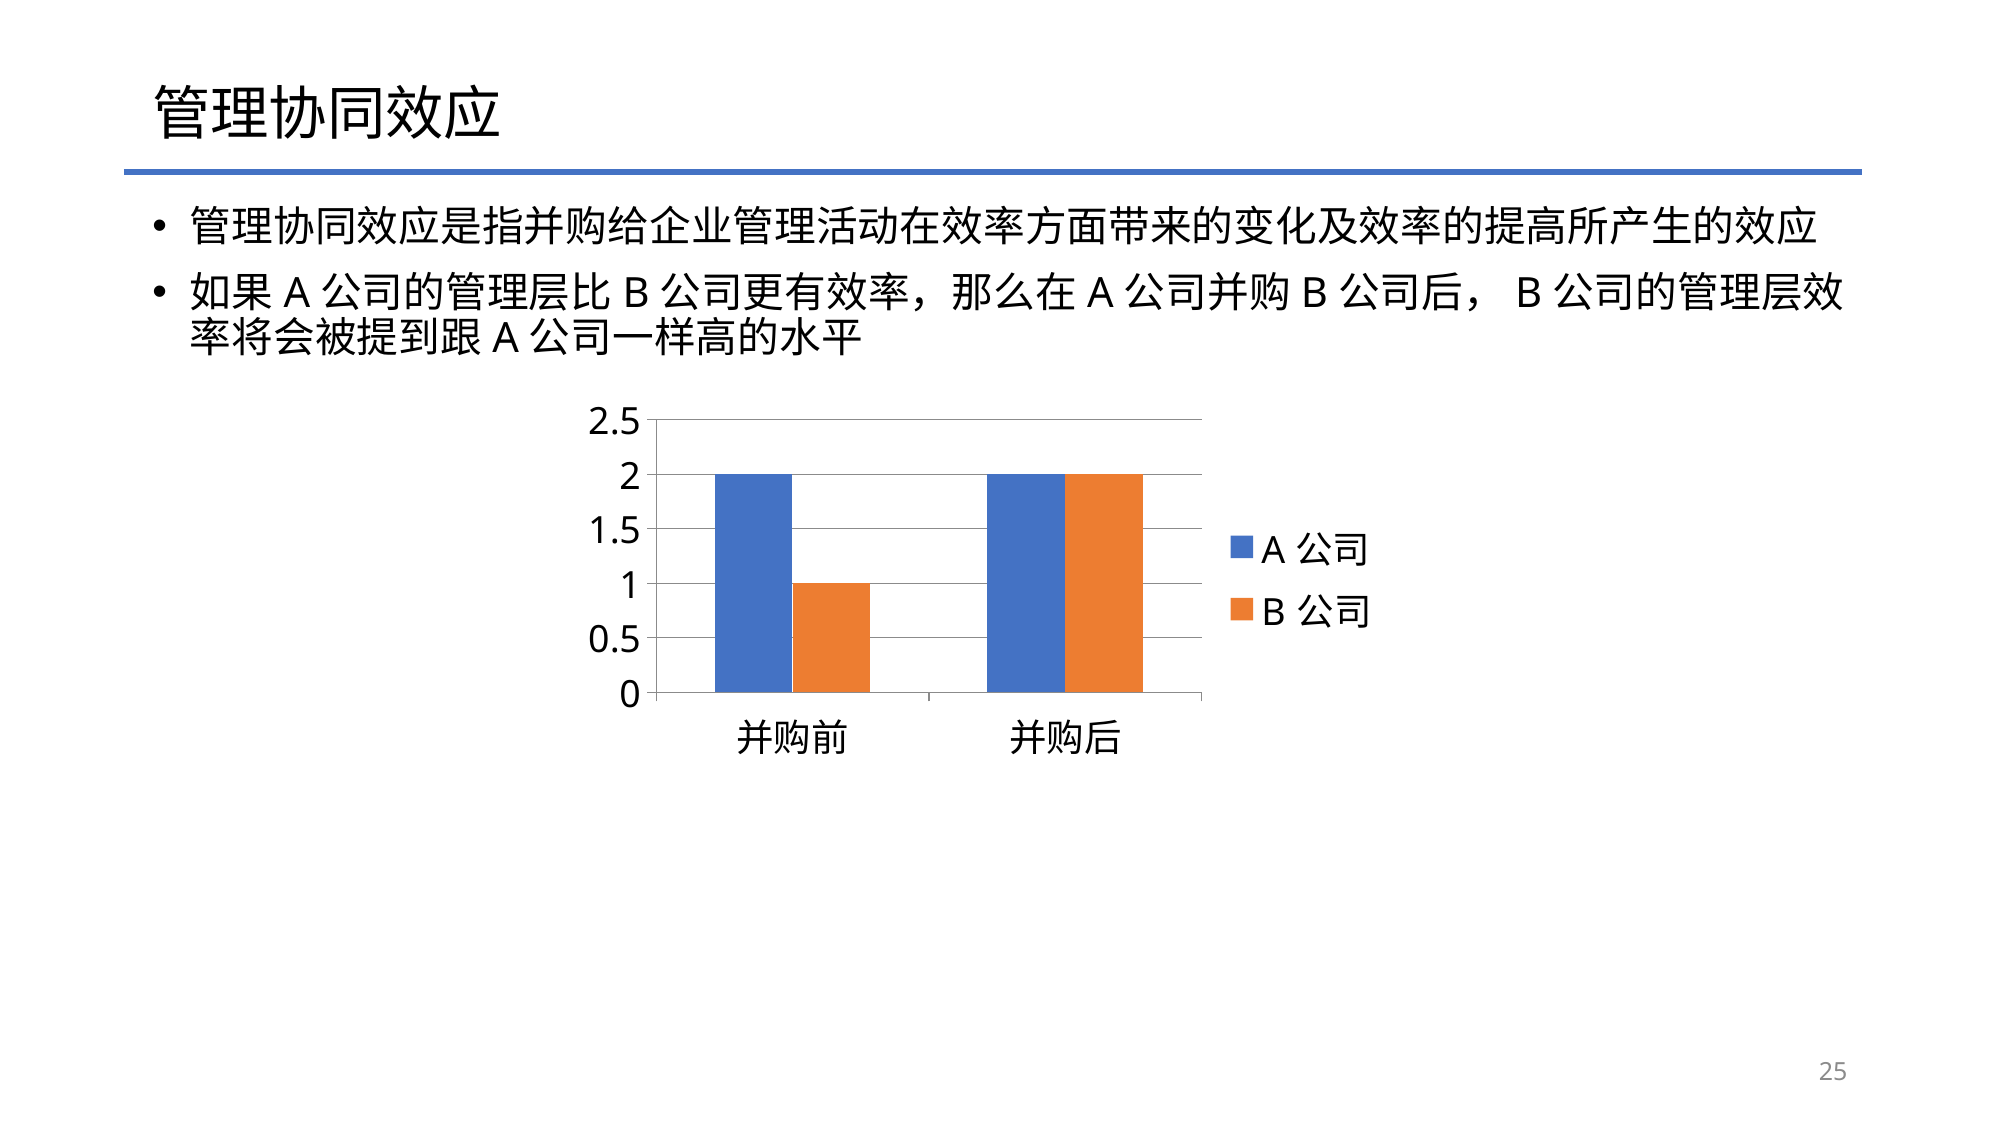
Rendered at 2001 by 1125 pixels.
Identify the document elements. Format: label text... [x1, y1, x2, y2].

slide_number 25 [1412, 1042, 1863, 1103]
title 管理协同效应 [137, 59, 1863, 172]
list 管理协同效应是指并购给企业管理活动在效率方面带来的变化及效率的提高所产生的效应 如果A公司的管理层比B公司更有效率，那么在A公司并购B公司后，B公司的管理层效率将会被提到跟A公司一样高的水平 [137, 197, 1863, 1014]
chart [571, 386, 1397, 770]
